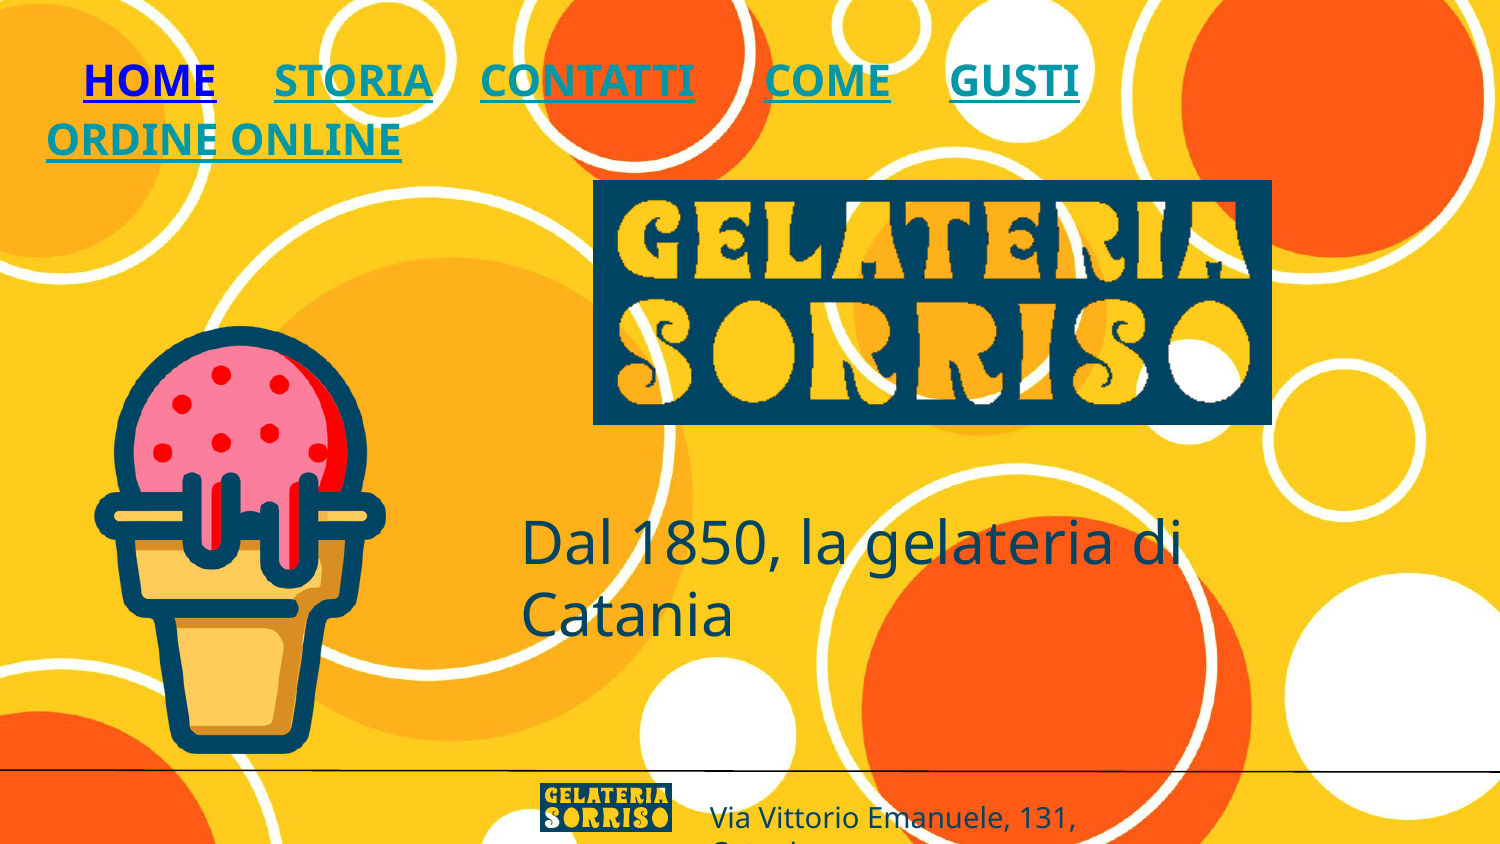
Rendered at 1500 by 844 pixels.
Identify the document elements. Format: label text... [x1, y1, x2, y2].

text_box Dal 1850, la gelateria di Catania [505, 488, 1360, 592]
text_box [0, 769, 1500, 773]
text_box Via Vittorio Emanuele, 131, Catania [694, 784, 1123, 819]
text_box HOME STORIA CONTATTI COME GUSTI ORDINE ONLINE [30, 37, 1470, 117]
picture [0, 773, 1500, 844]
text_box [81, 117, 1291, 182]
picture [0, 0, 1500, 769]
